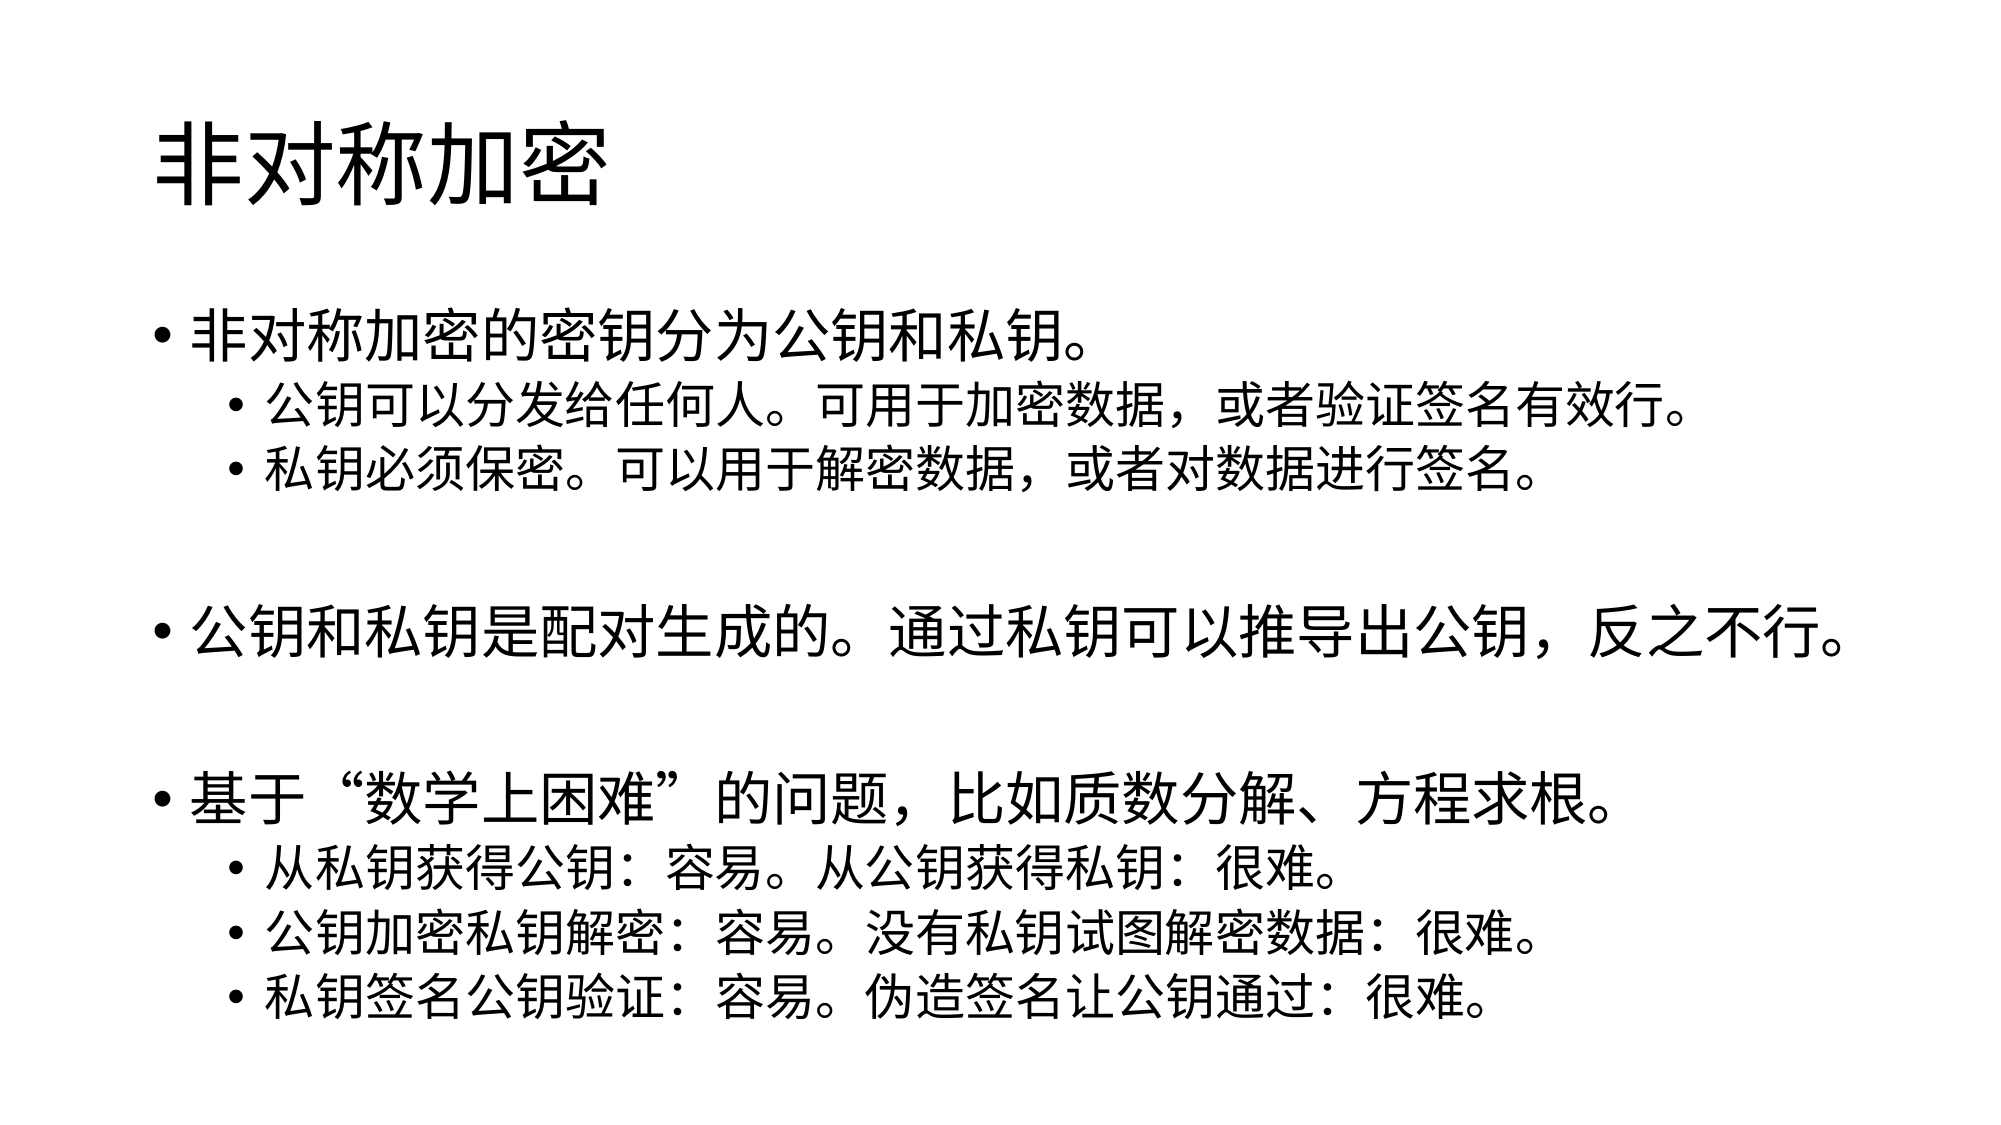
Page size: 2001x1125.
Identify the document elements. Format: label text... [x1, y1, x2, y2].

title 非对称加密 [137, 59, 1863, 278]
list 非对称加密的密钥分为公钥和私钥。 公钥可以分发给任何人。可用于加密数据，或者验证签名有效行。 私钥必须保密。可以用于解密数据，或者对数据进行签名。 公钥和私钥是配对生成的。通过私钥可以推导出公钥，反之不行。 基于“数学上困难”的问题，比如质数分解、方程求根。 从私钥获得公钥：容易。从公钥获得私钥：很难。 公钥加密私钥解密：容易。没有私钥试图解密数据：很难。 私钥签名公钥验证：容易。伪造签名让公钥通过：很难。 [137, 299, 1863, 1104]
